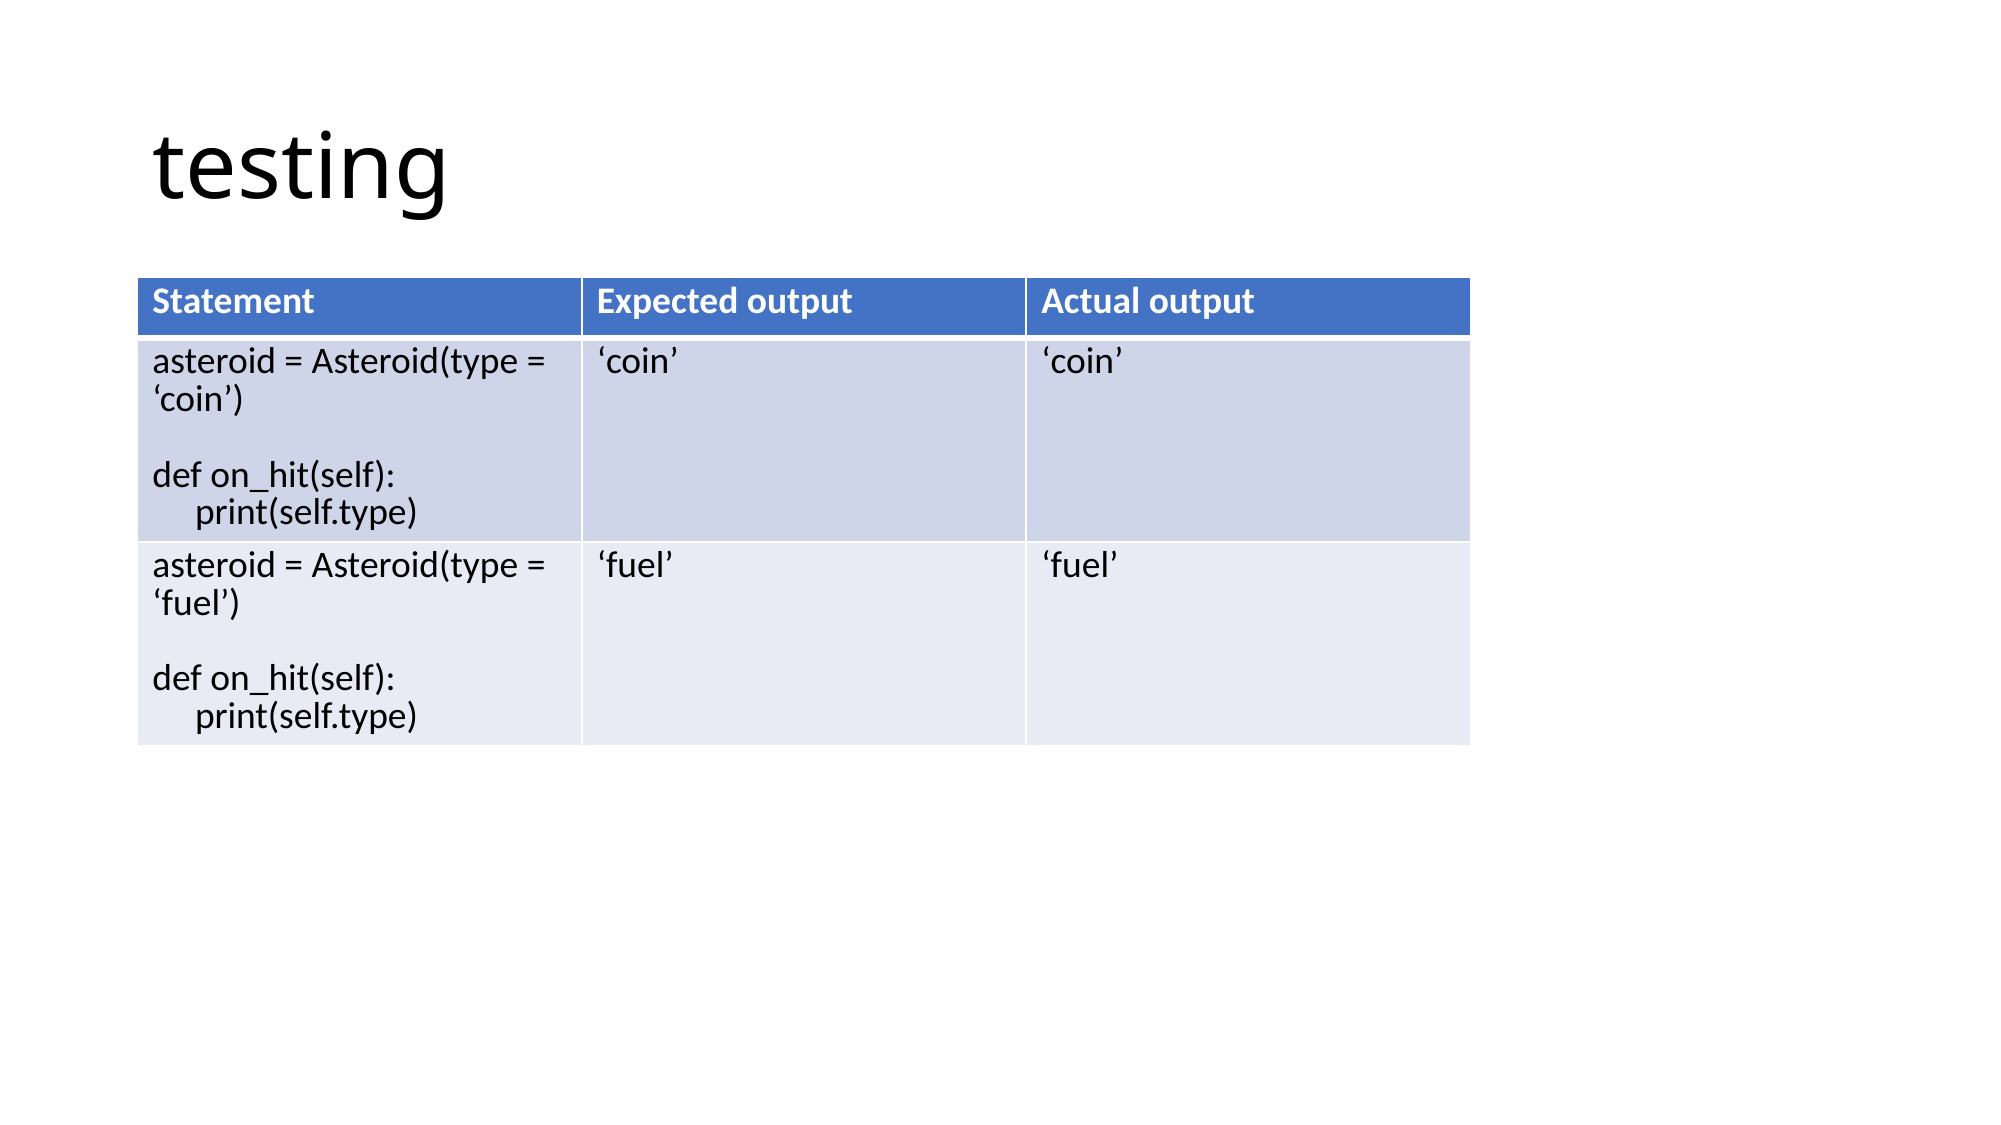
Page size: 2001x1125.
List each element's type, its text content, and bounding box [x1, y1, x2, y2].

table_header Statement [138, 278, 581, 335]
table_header Actual output [1027, 278, 1470, 335]
table_cell ‘fuel’ [583, 543, 1025, 745]
table_cell asteroid = Asteroid(type = ‘fuel’) def on_hit(self): print(self.type) [138, 543, 581, 745]
table_cell ‘coin’ [583, 341, 1025, 541]
table_cell ‘coin’ [1027, 341, 1470, 541]
table_cell asteroid = Asteroid(type = ‘coin’) def on_hit(self): print(self.type) [138, 341, 581, 541]
title testing [137, 59, 1863, 278]
table_header Expected output [583, 278, 1025, 335]
table_cell ‘fuel’ [1027, 543, 1470, 745]
